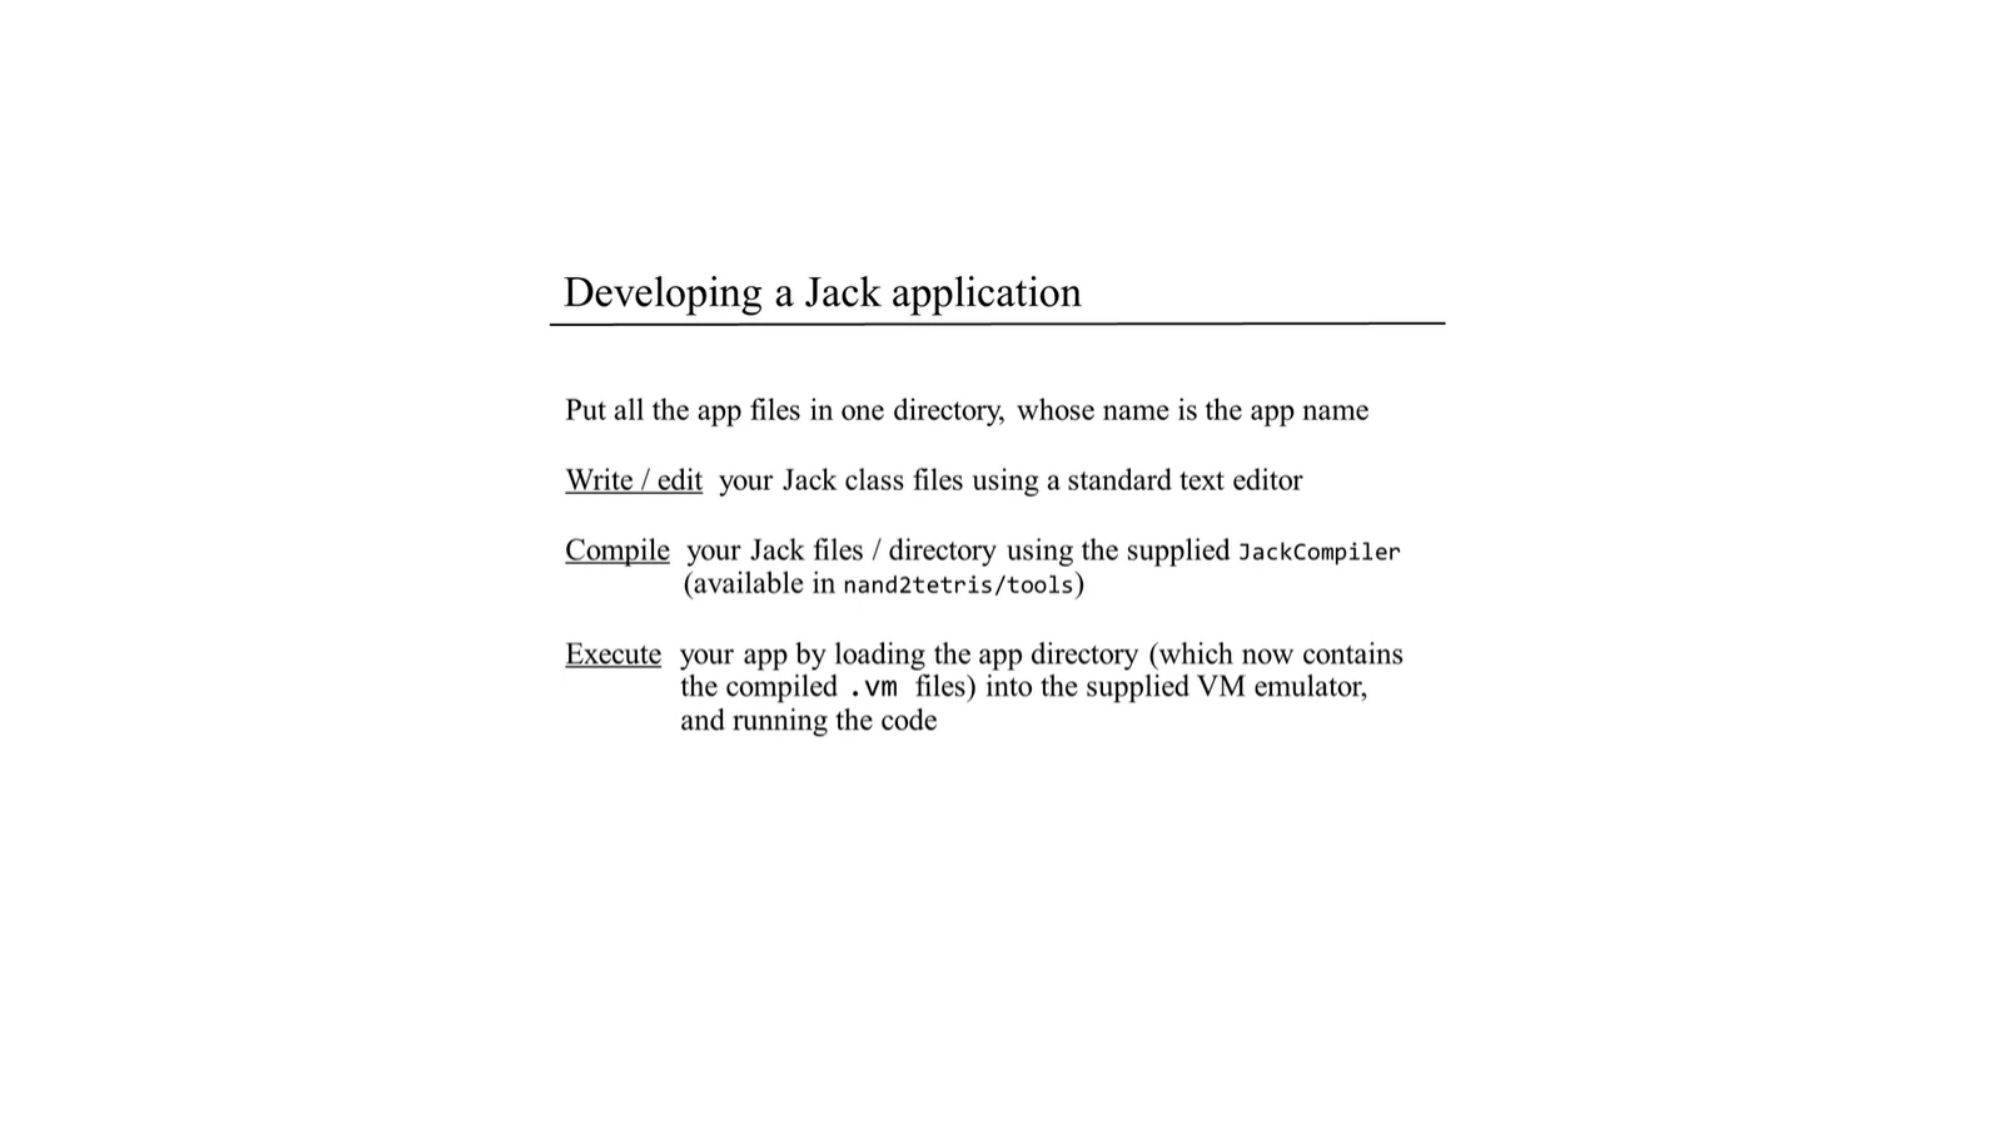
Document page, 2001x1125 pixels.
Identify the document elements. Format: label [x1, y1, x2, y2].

picture [520, 261, 1480, 864]
